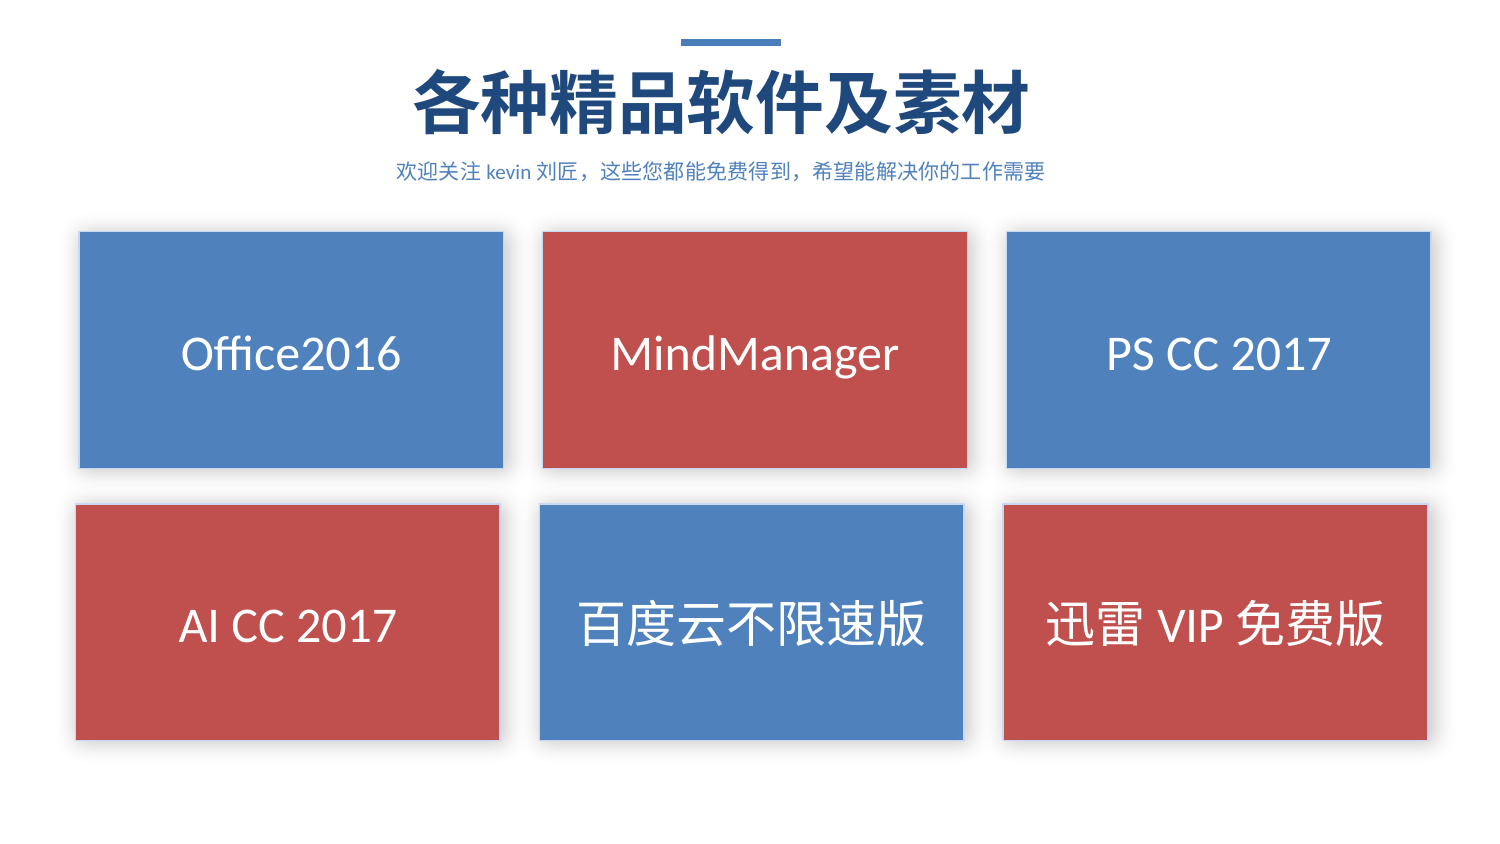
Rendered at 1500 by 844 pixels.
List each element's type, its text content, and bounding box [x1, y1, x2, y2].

text_box 各种精品软件及素材 [397, 52, 1046, 150]
text_box MindManager [542, 231, 968, 469]
text_box Office2016 [78, 231, 504, 469]
text_box PS CC 2017 [1006, 231, 1432, 469]
text_box 百度云不限速版 [539, 503, 965, 741]
text_box 迅雷VIP免费版 [1002, 503, 1429, 741]
text_box AI CC 2017 [75, 503, 501, 741]
text_box 欢迎关注kevin刘匠，这些您都能免费得到，希望能解决你的工作需要 [270, 151, 1173, 192]
